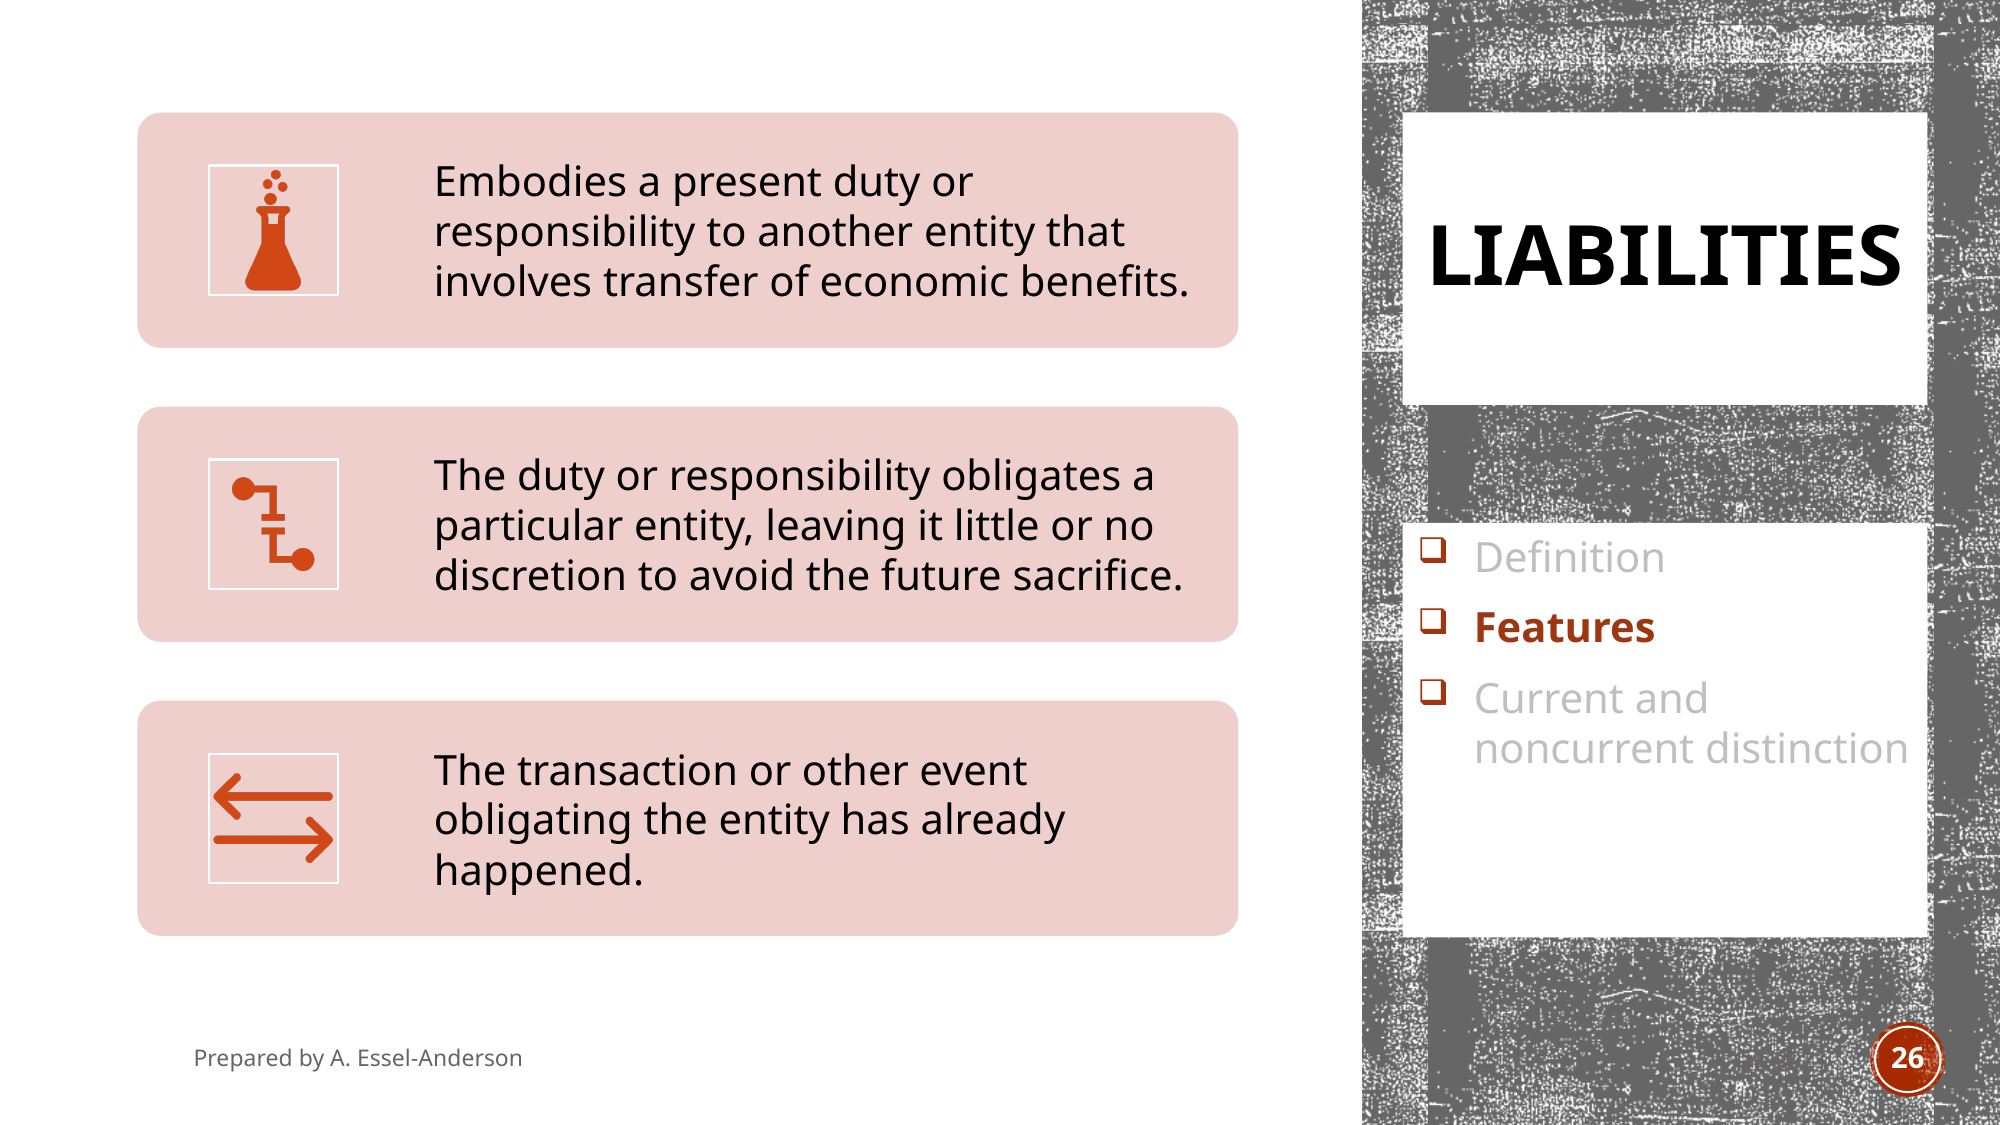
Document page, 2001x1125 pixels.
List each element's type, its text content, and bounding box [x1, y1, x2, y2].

slide_number 26 [1855, 1028, 1961, 1089]
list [140, 115, 1236, 933]
footer Prepared by A. Essel-Anderson [178, 1028, 1217, 1089]
list Definition Features Current and noncurrent distinction [1402, 522, 1928, 938]
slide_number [1306, 1028, 1844, 1089]
title Liabilities [1402, 112, 1928, 405]
